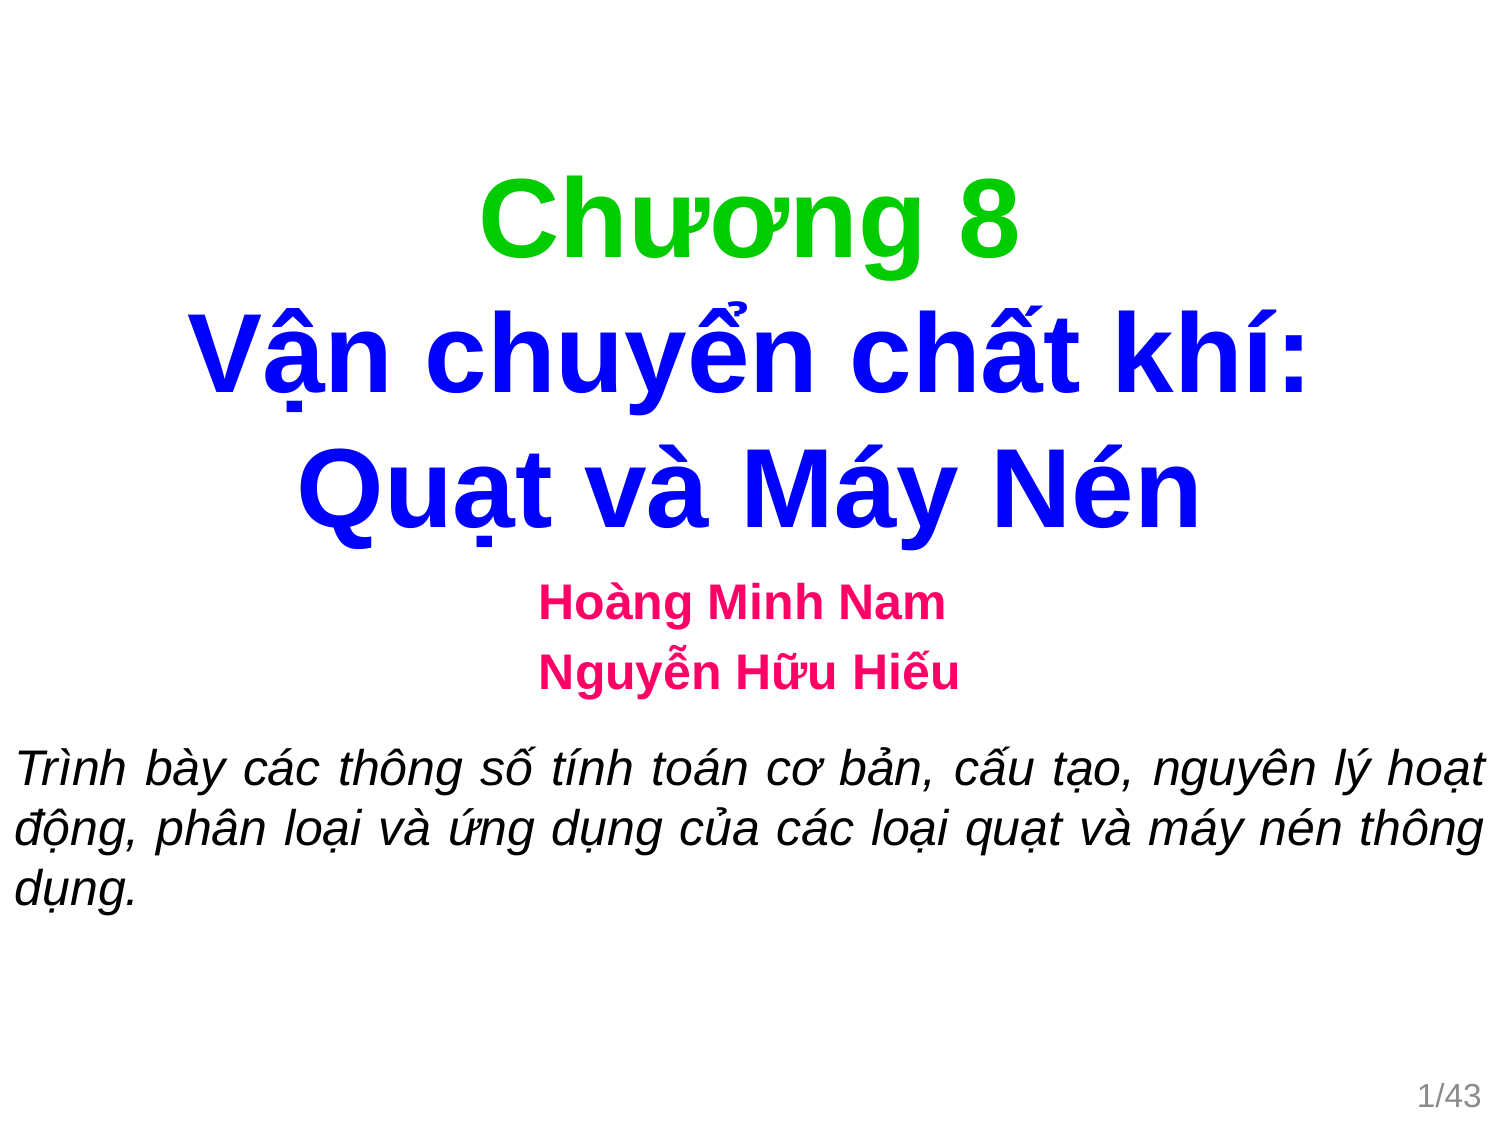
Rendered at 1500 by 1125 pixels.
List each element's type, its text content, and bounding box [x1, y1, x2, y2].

slide_number 1/43 [1146, 1063, 1497, 1124]
text_box Chương 8 Vận chuyển chất khí: Quạt và Máy Nén [0, 137, 1500, 562]
text_box Trình bày các thông số tính toán cơ bản, cấu tạo, nguyên lý hoạt động, phân loại và ứng dụng của các loại quạt và máy nén thông dụng. [0, 741, 1500, 923]
text_box Hoàng Minh Nam Nguyễn Hữu Hiếu [0, 562, 1500, 741]
